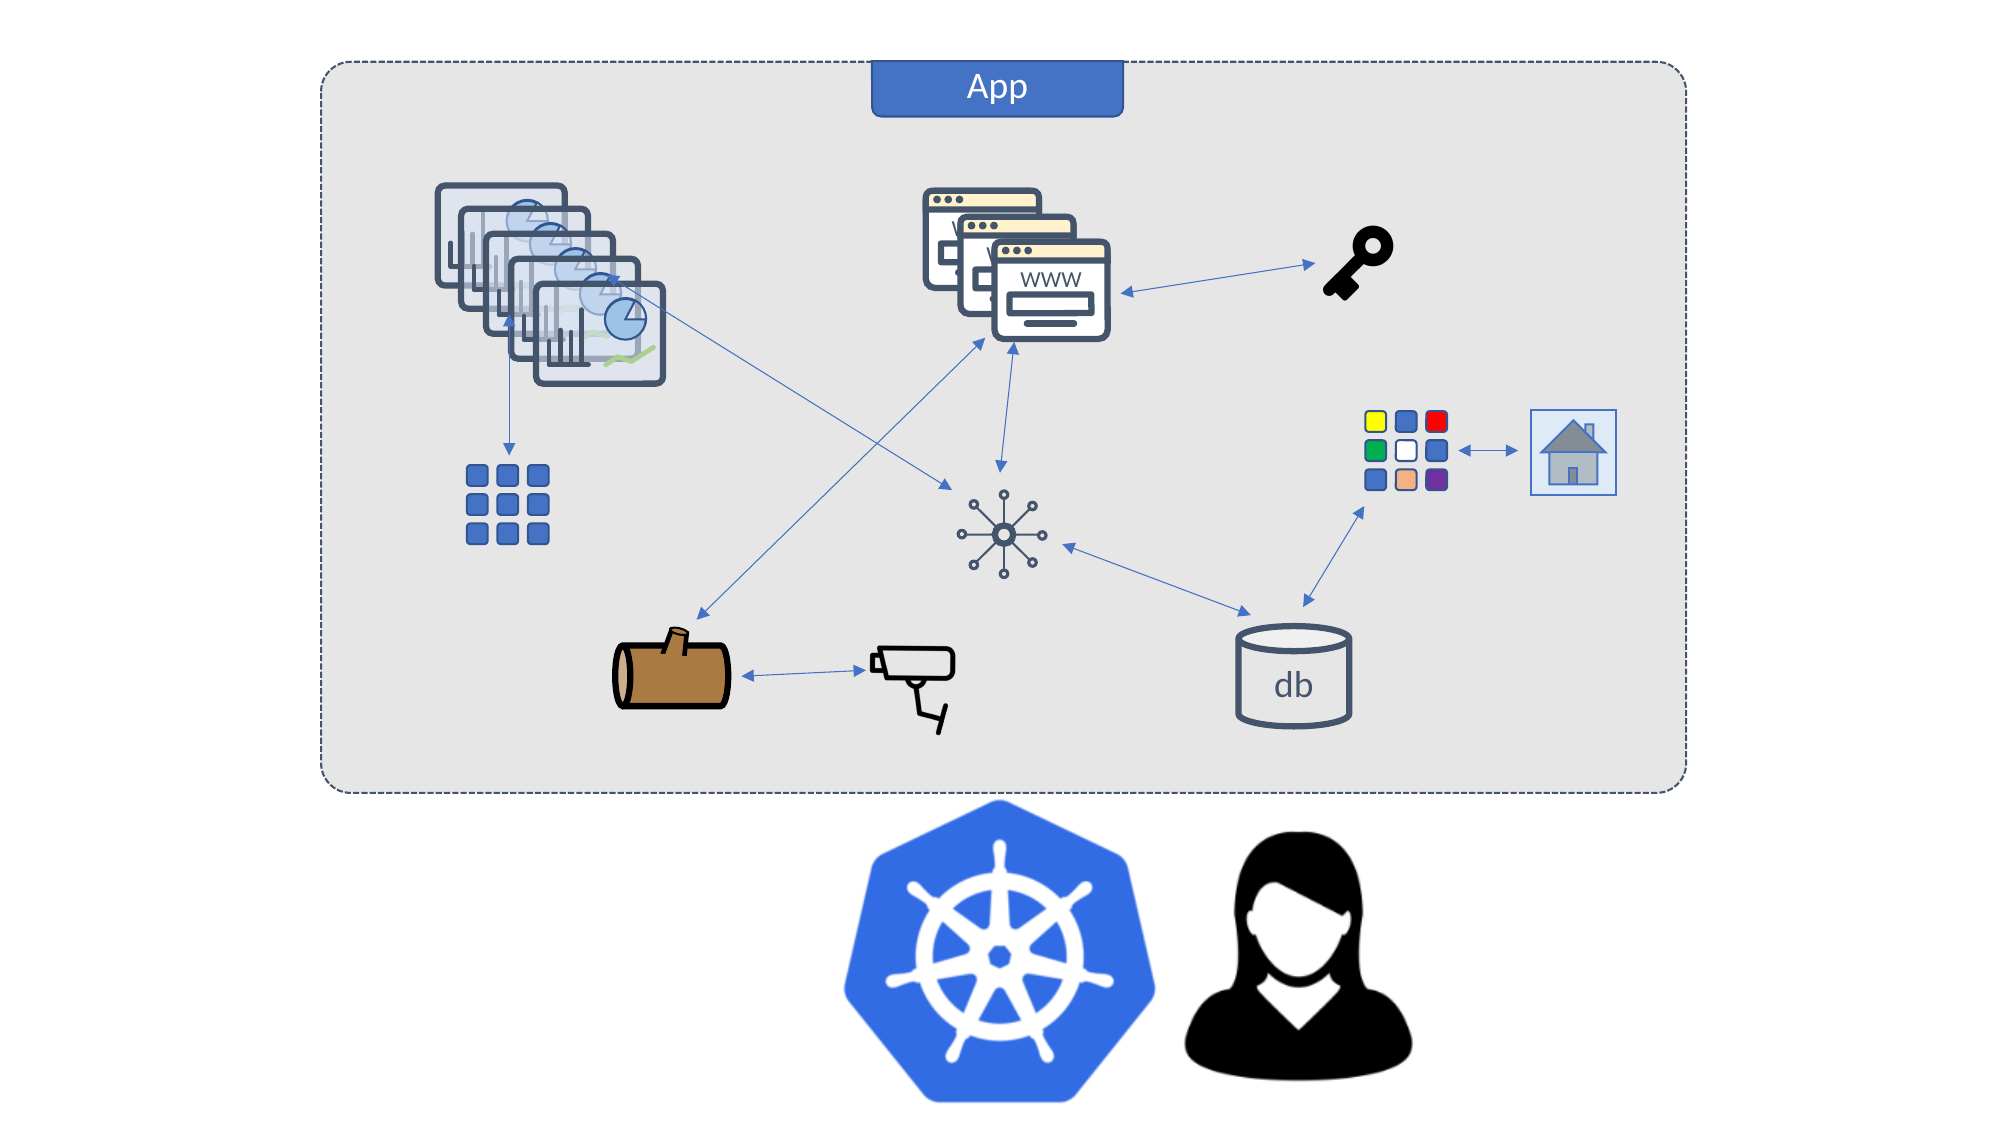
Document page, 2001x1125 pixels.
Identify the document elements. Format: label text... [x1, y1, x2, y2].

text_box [1303, 506, 1365, 608]
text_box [466, 465, 549, 545]
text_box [615, 628, 729, 711]
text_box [1120, 263, 1316, 294]
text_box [1365, 411, 1448, 491]
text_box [925, 190, 1039, 288]
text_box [511, 258, 639, 359]
text_box db [1237, 625, 1351, 728]
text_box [437, 185, 565, 286]
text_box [871, 54, 1124, 117]
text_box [606, 274, 953, 491]
text_box [320, 60, 1688, 794]
text_box [1530, 409, 1617, 496]
picture [836, 792, 1445, 1111]
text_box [986, 490, 1046, 578]
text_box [994, 241, 1108, 339]
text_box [1062, 543, 1251, 616]
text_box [741, 670, 866, 677]
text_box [1240, 628, 1347, 650]
picture [855, 628, 962, 735]
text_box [461, 208, 589, 309]
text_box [486, 233, 614, 334]
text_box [960, 216, 1074, 315]
picture [1315, 220, 1401, 306]
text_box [696, 337, 986, 620]
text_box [999, 341, 1015, 473]
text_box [536, 283, 606, 384]
